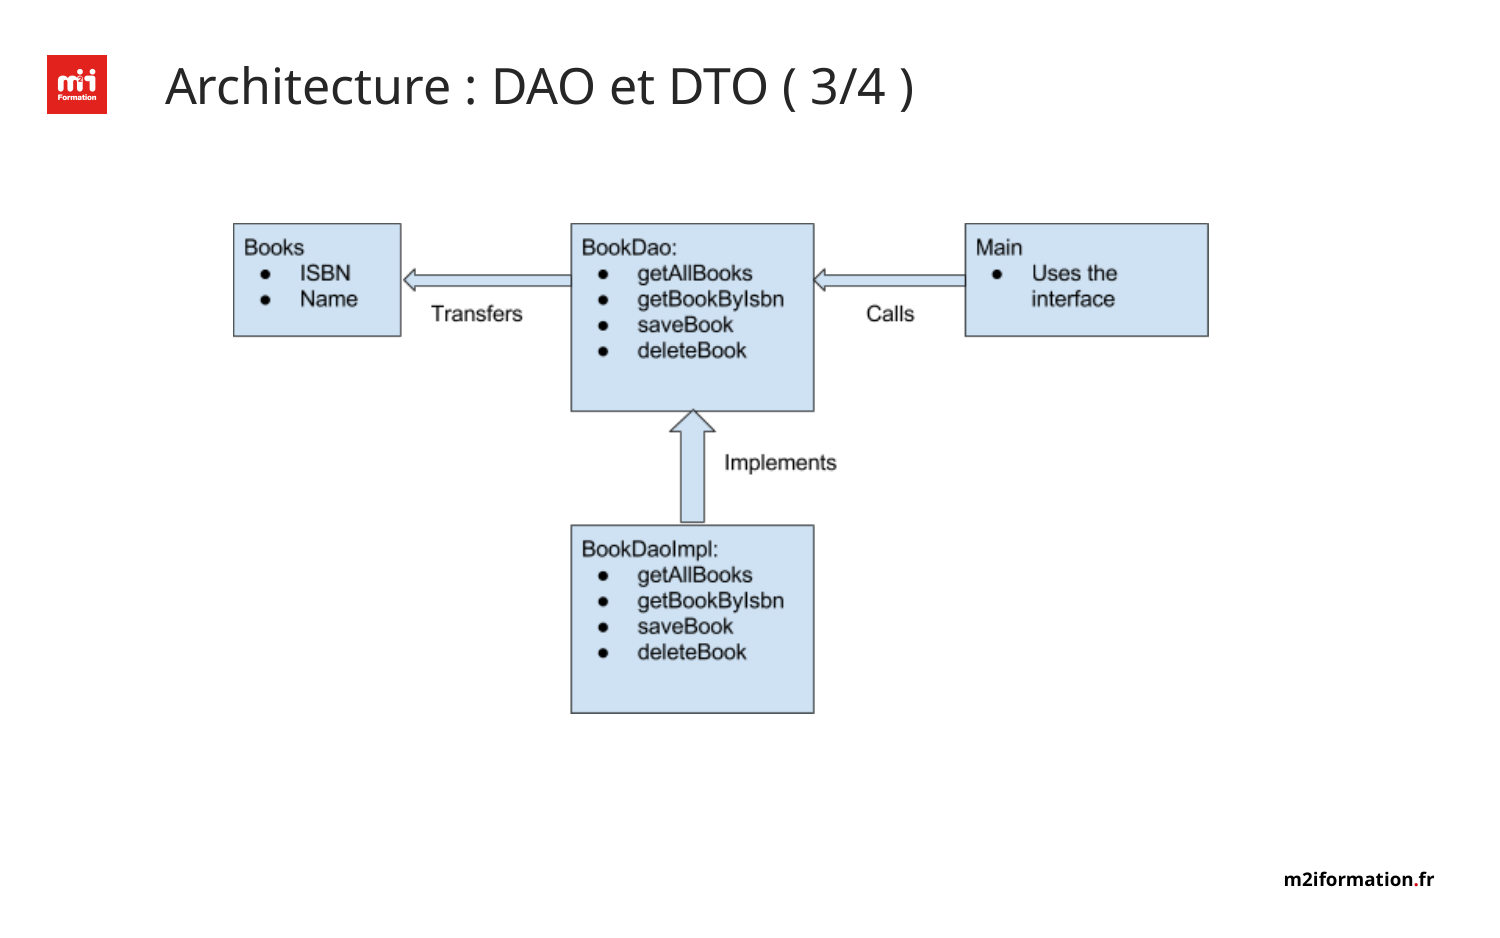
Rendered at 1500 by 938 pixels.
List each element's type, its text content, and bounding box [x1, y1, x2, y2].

picture [47, 55, 107, 114]
picture [232, 223, 1209, 715]
title Architecture : DAO et DTO ( 3/4 ) [150, 45, 1451, 124]
